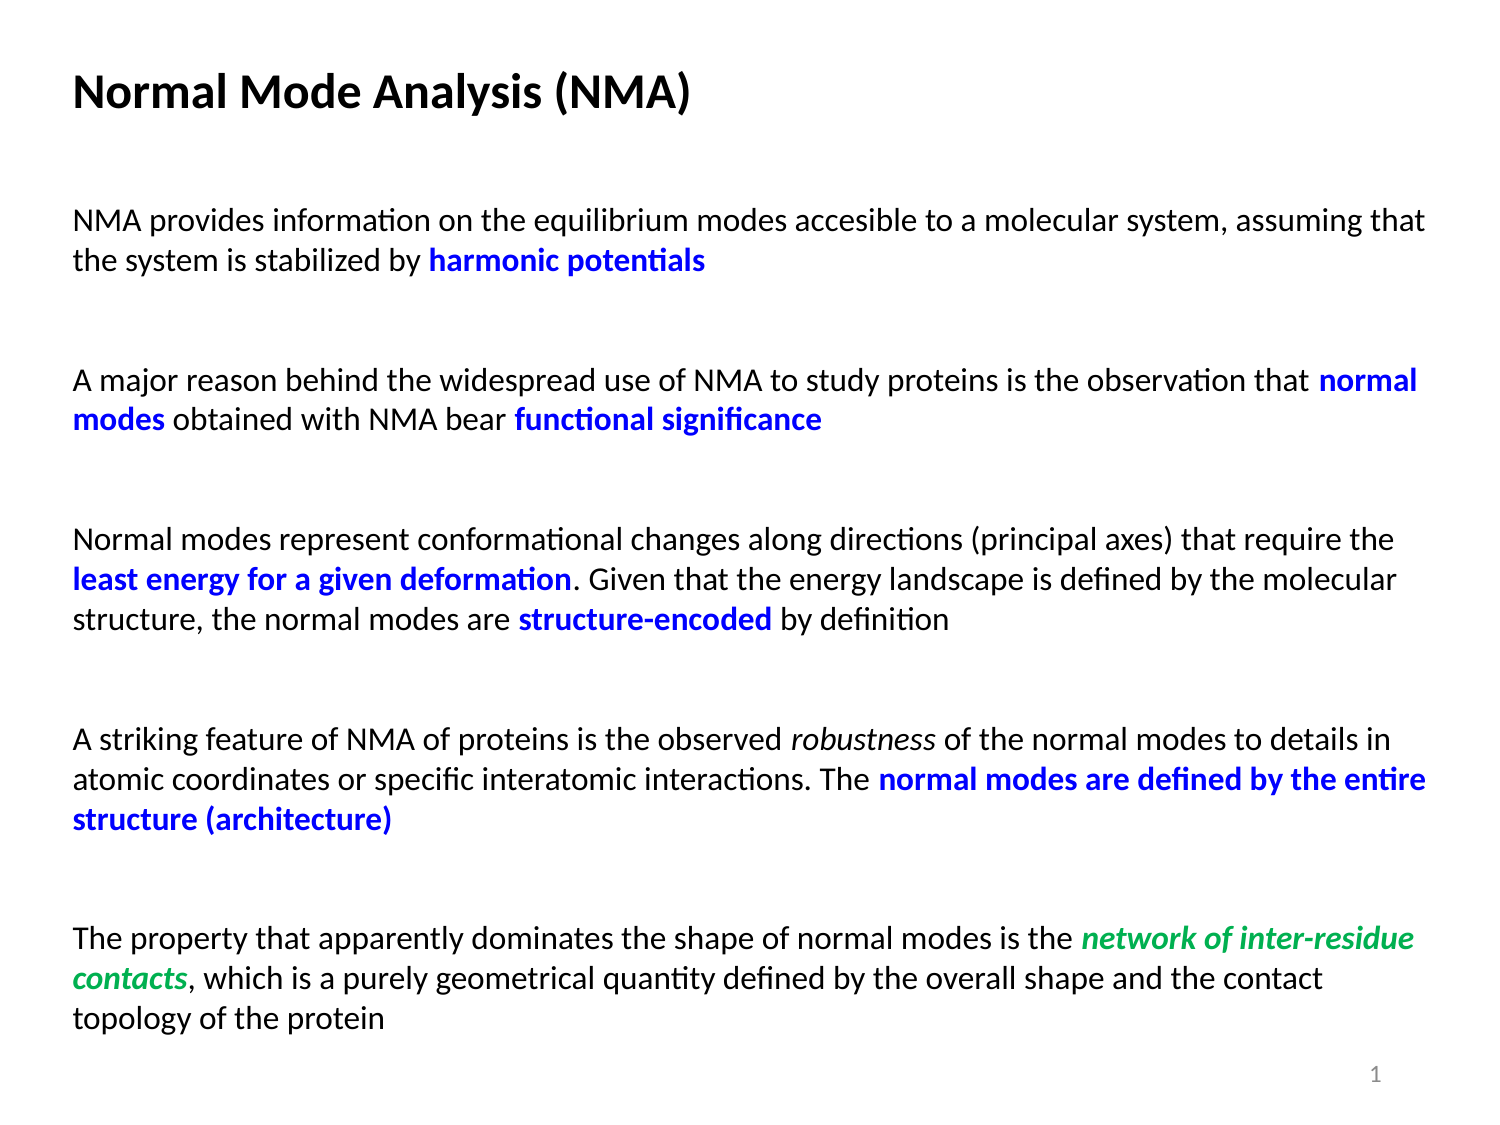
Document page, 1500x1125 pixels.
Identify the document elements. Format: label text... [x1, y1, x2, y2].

slide_number 1 [1059, 1044, 1397, 1103]
text_box Normal Mode Analysis (NMA) NMA provides information on the equilibrium modes accesible to a molecular system, assuming that the system is stabilized by harmonic potentials A major reason behind the widespread use of NMA to study proteins is the observation that normal modes obtained with NMA bear functional significance Normal modes represent conformational changes along directions (principal axes) that require the least energy for a given deformation. Given that the energy landscape is defined by the molecular structure, the normal modes are structure-encoded by definition A striking feature of NMA of proteins is the observed robustness of the normal modes to details in atomic coordinates or specific interatomic interactions. The normal modes are defined by the entire structure (architecture) The property that apparently dominates the shape of normal modes is the network of inter-residue contacts, which is a purely geometrical quantity defined by the overall shape and the contact topology of the protein [57, 50, 1470, 1044]
